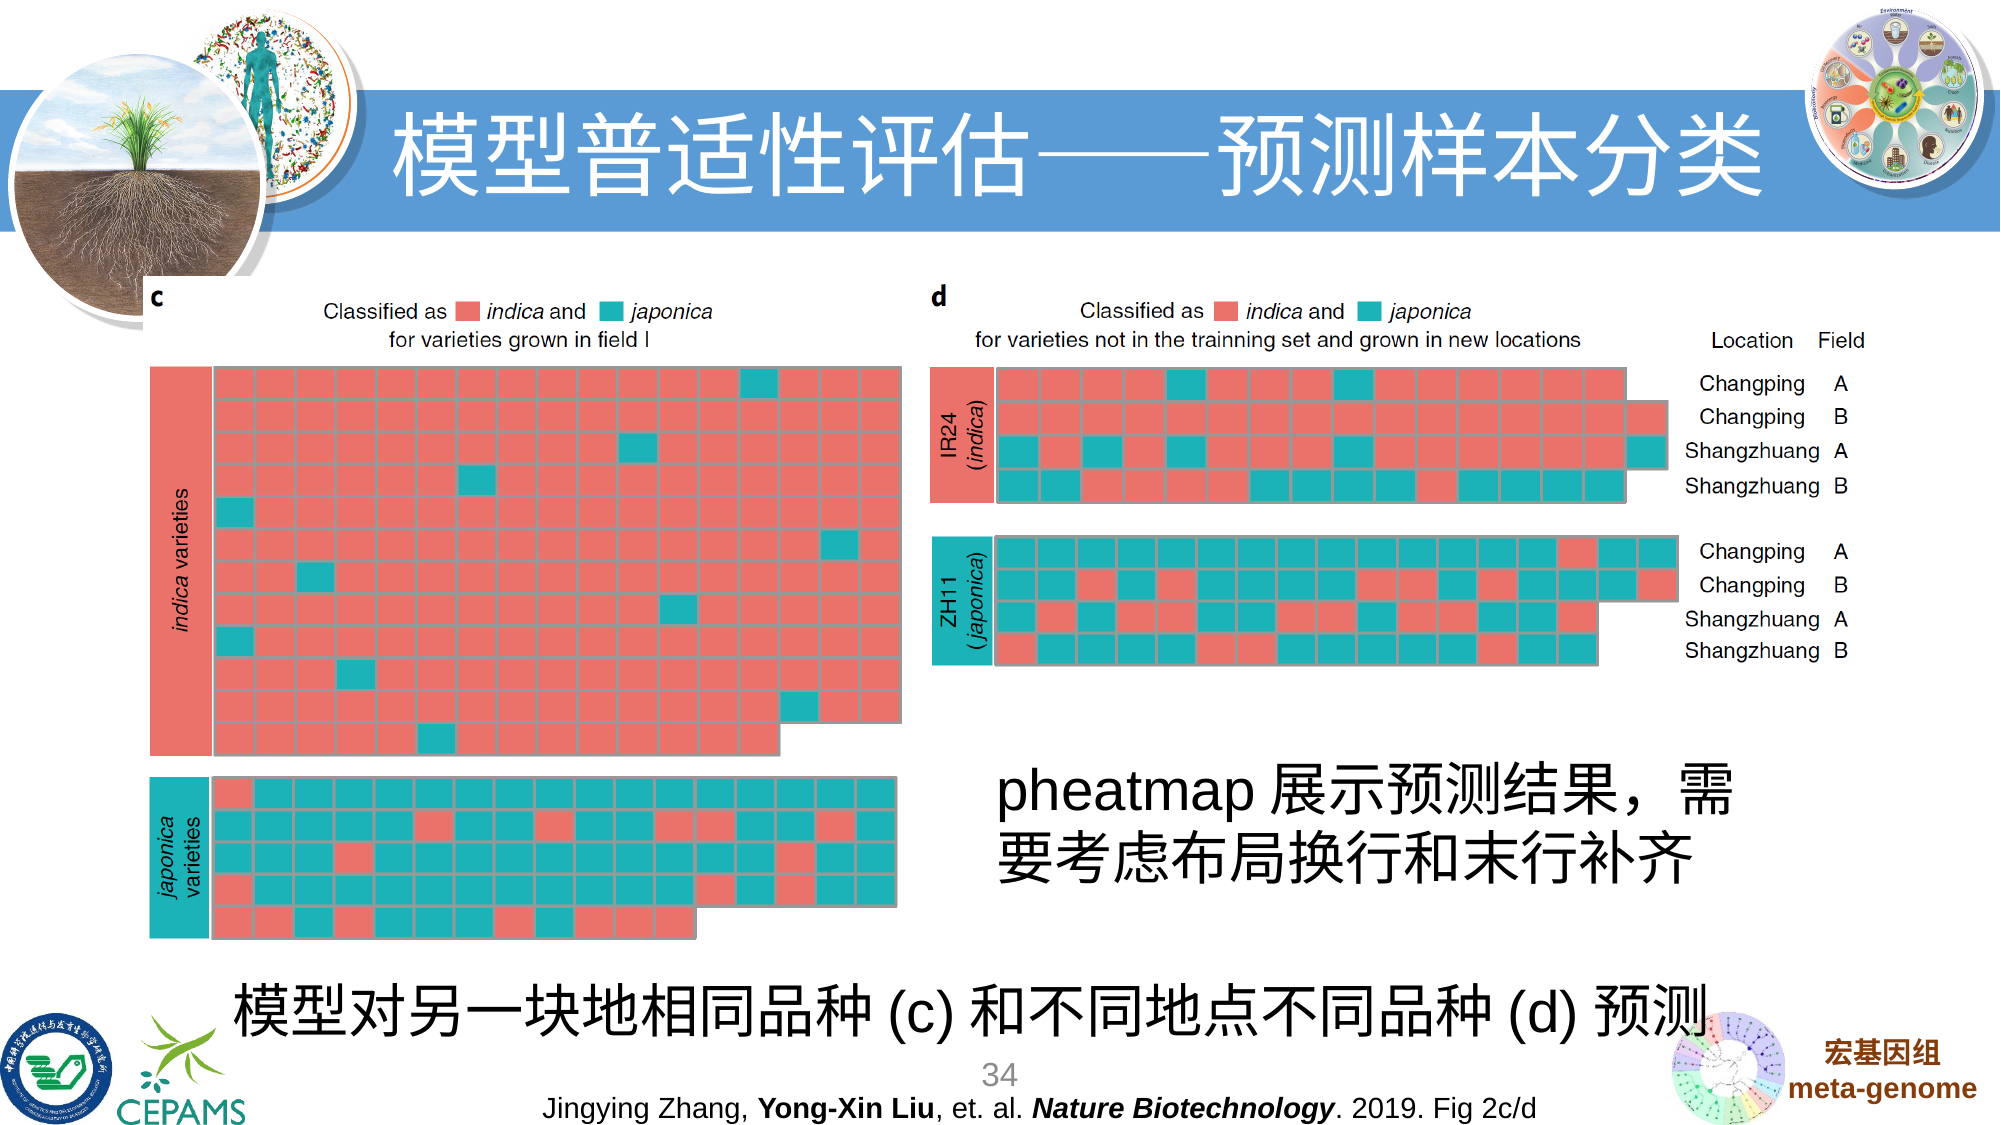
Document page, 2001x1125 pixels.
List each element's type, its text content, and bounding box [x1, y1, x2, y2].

text_box 模型对另一块地相同品种(c)和不同地点不同品种(d)预测 [217, 966, 1794, 1051]
picture [1671, 1051, 1785, 1125]
picture [1813, 7, 1977, 183]
footer 34 [662, 1051, 1338, 1081]
picture [0, 1013, 245, 1125]
text_box Jingying Zhang, Yong-Xin Liu, et. al. Nature Biotechnology. 2019. Fig 2c/d [527, 1081, 1759, 1125]
title 模型普适性评估——预测样本分类 [288, 72, 1869, 248]
picture [15, 55, 260, 315]
picture [180, 8, 344, 196]
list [143, 276, 1869, 942]
